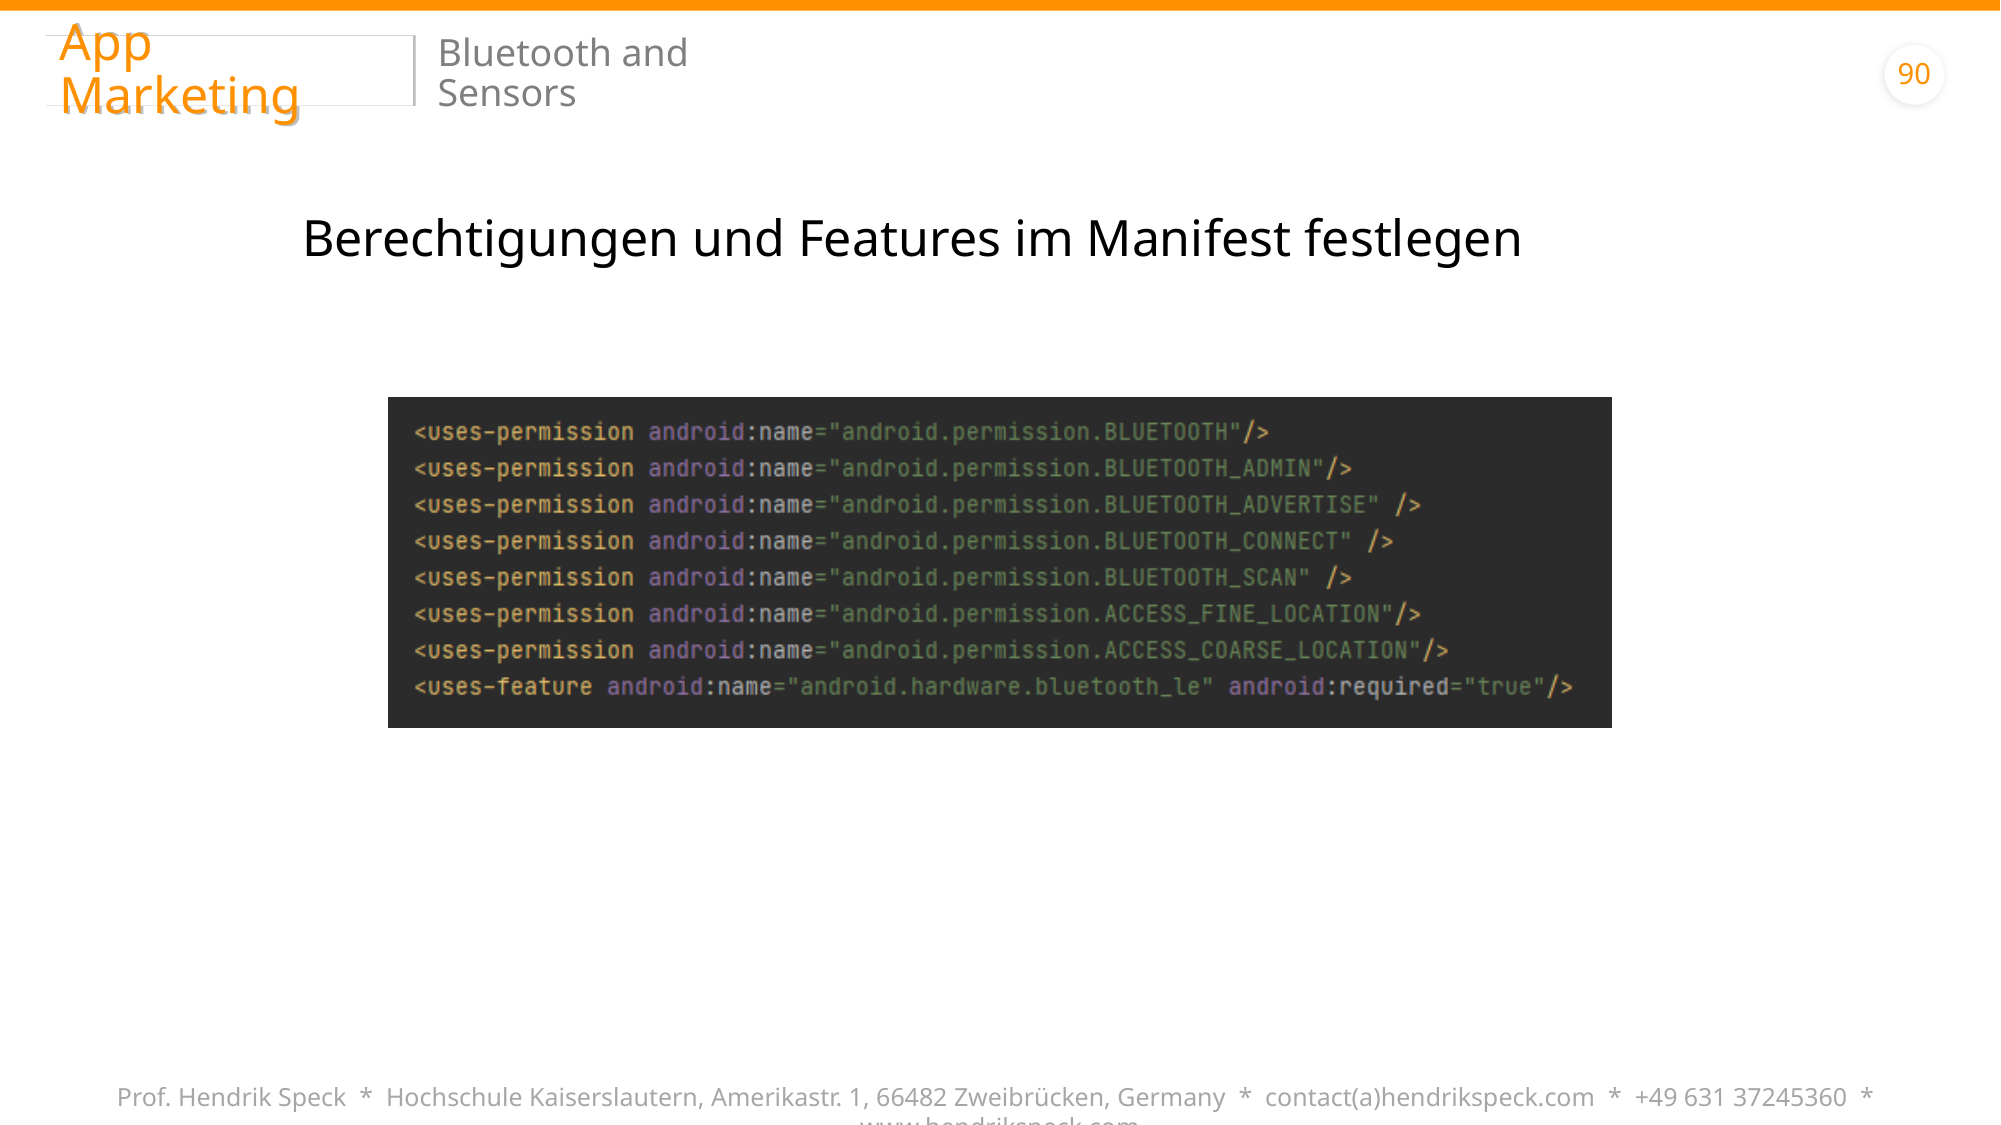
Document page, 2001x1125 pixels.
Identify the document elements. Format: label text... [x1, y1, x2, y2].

list Bluetooth and Sensors [414, 46, 829, 103]
list App Marketing [44, 35, 413, 106]
text_box Berechtigungen und Features im Manifest festlegen [287, 199, 1713, 319]
slide_number 90 [1871, 49, 1958, 101]
picture [388, 397, 1612, 728]
